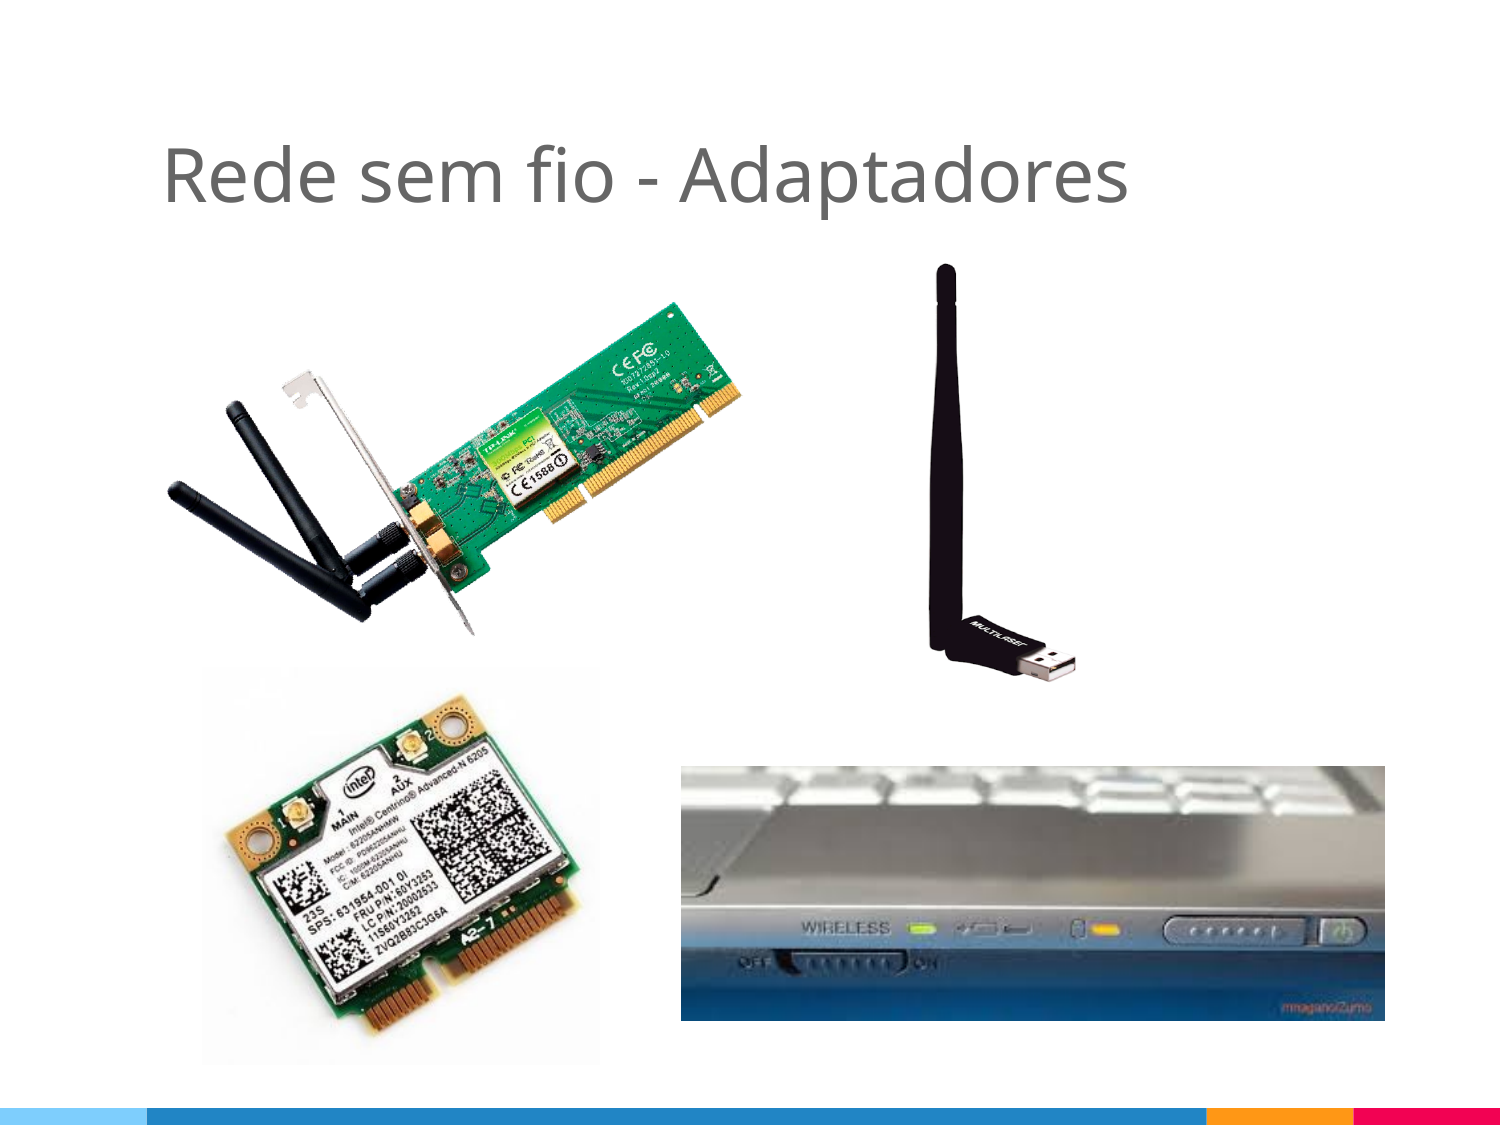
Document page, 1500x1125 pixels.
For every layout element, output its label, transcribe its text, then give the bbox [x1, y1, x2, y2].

text_box Rede sem fio - Adaptadores [146, 45, 1207, 233]
picture [121, 128, 1223, 1066]
picture [681, 766, 1386, 1021]
